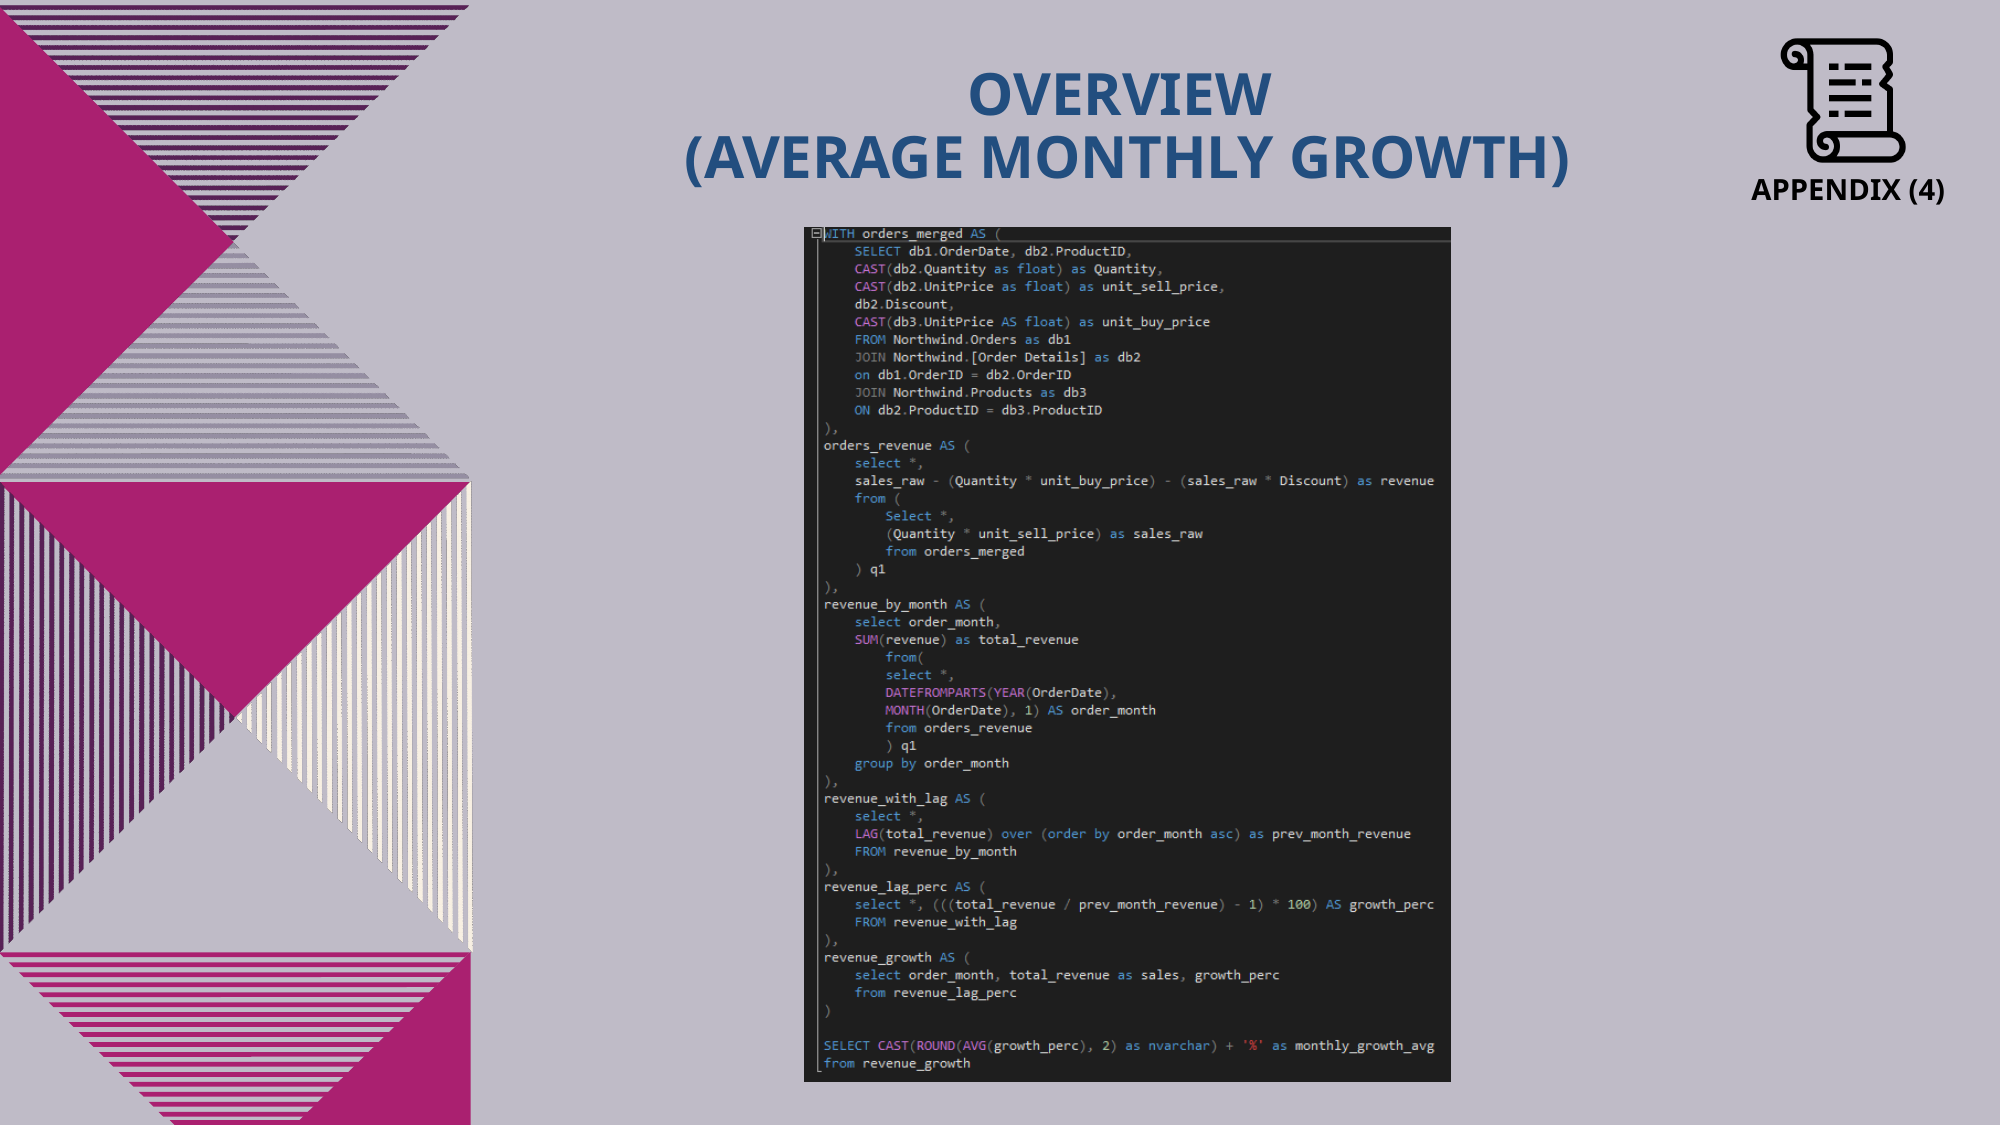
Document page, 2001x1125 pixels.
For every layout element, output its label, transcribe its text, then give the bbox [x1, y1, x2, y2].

title Overview (average monthly growth) [607, 57, 1647, 195]
picture [236, 481, 707, 952]
picture [0, 0, 468, 241]
picture [0, 242, 469, 482]
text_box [1724, 24, 1972, 228]
picture [0, 483, 234, 951]
picture [804, 227, 1451, 1082]
